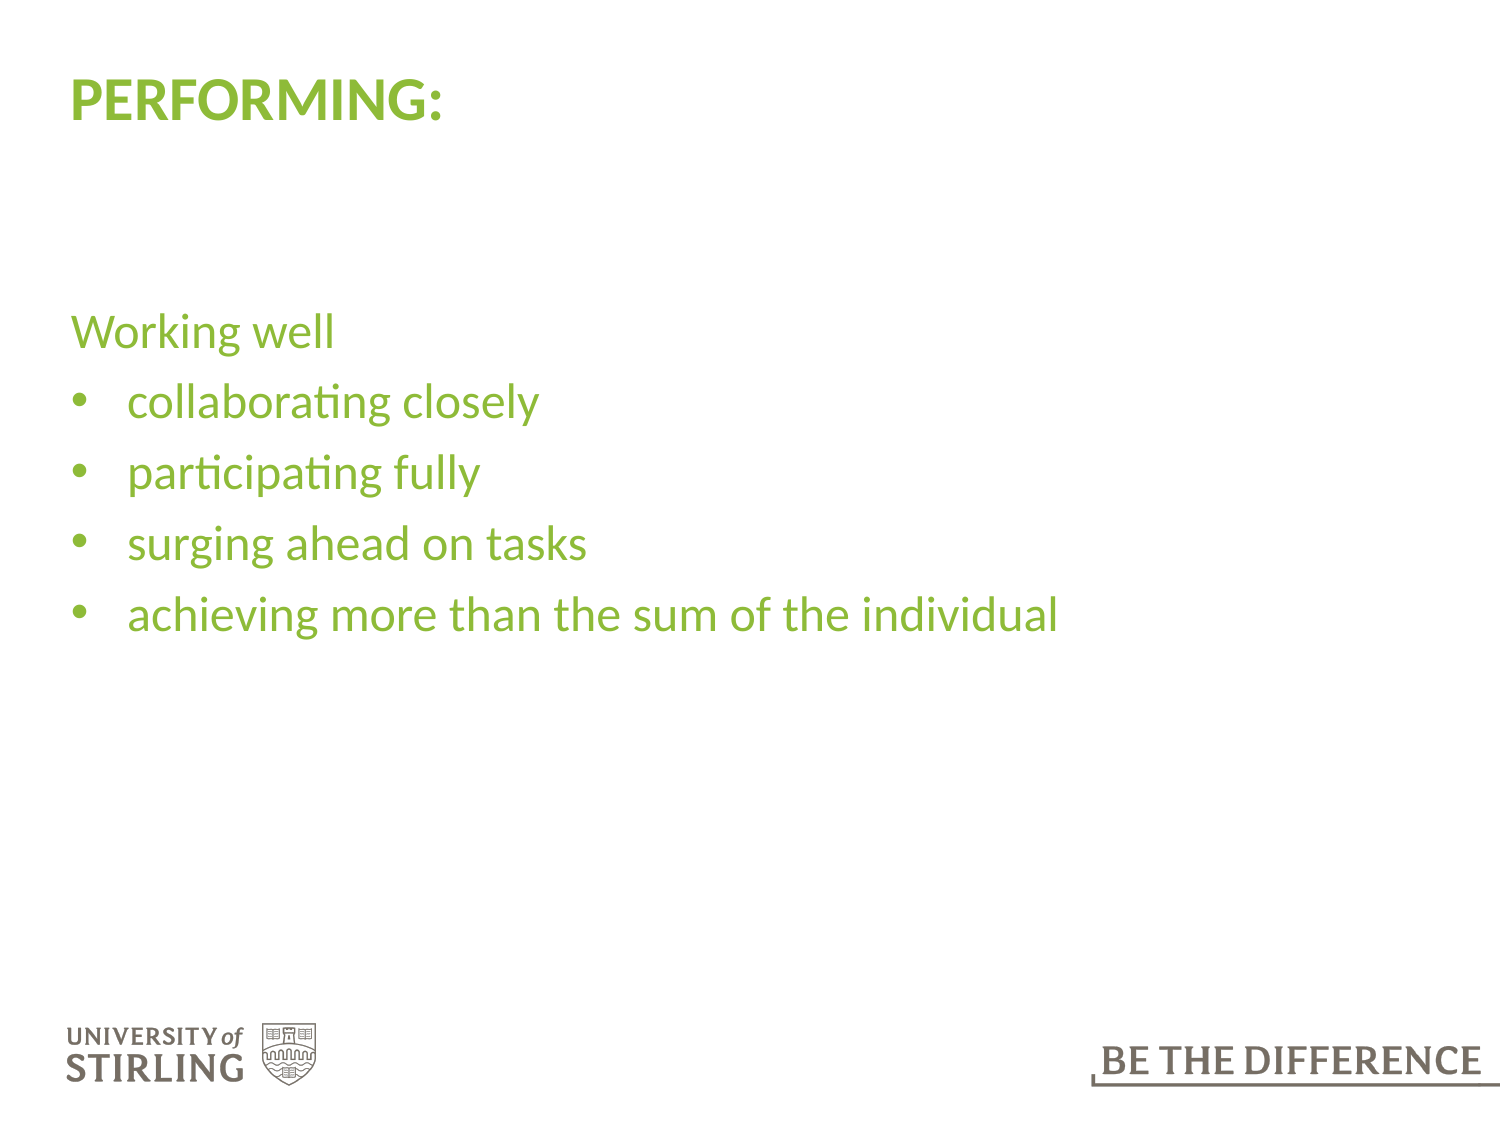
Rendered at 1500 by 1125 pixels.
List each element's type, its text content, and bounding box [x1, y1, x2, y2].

list Working well collaborating closely participating fully surging ahead on tasks achieving more than the sum of the individual [70, 299, 1430, 979]
picture [1090, 1043, 1500, 1092]
title PERFORMING: [70, 70, 1430, 290]
picture [63, 1020, 320, 1088]
